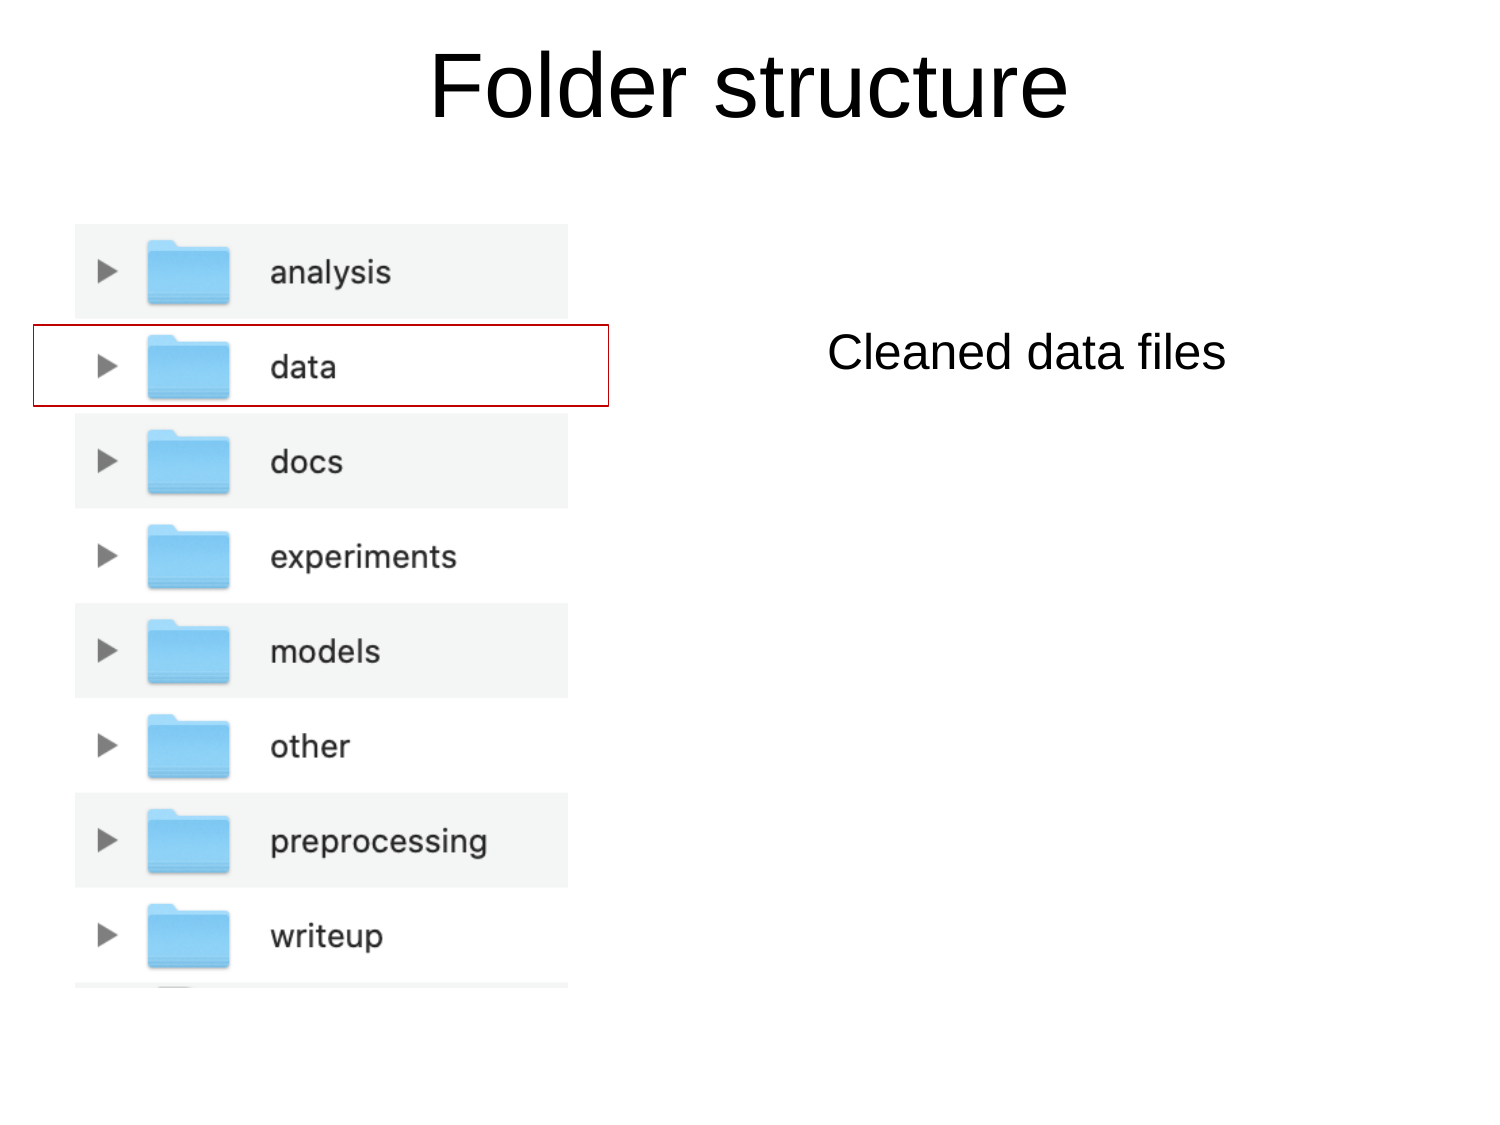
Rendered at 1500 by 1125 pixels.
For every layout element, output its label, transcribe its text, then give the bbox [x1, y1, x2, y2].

picture [74, 224, 568, 988]
text_box [33, 324, 69, 407]
text_box Cleaned data files [812, 312, 1275, 388]
title Folder structure [75, 0, 1425, 175]
text_box [571, 324, 609, 407]
